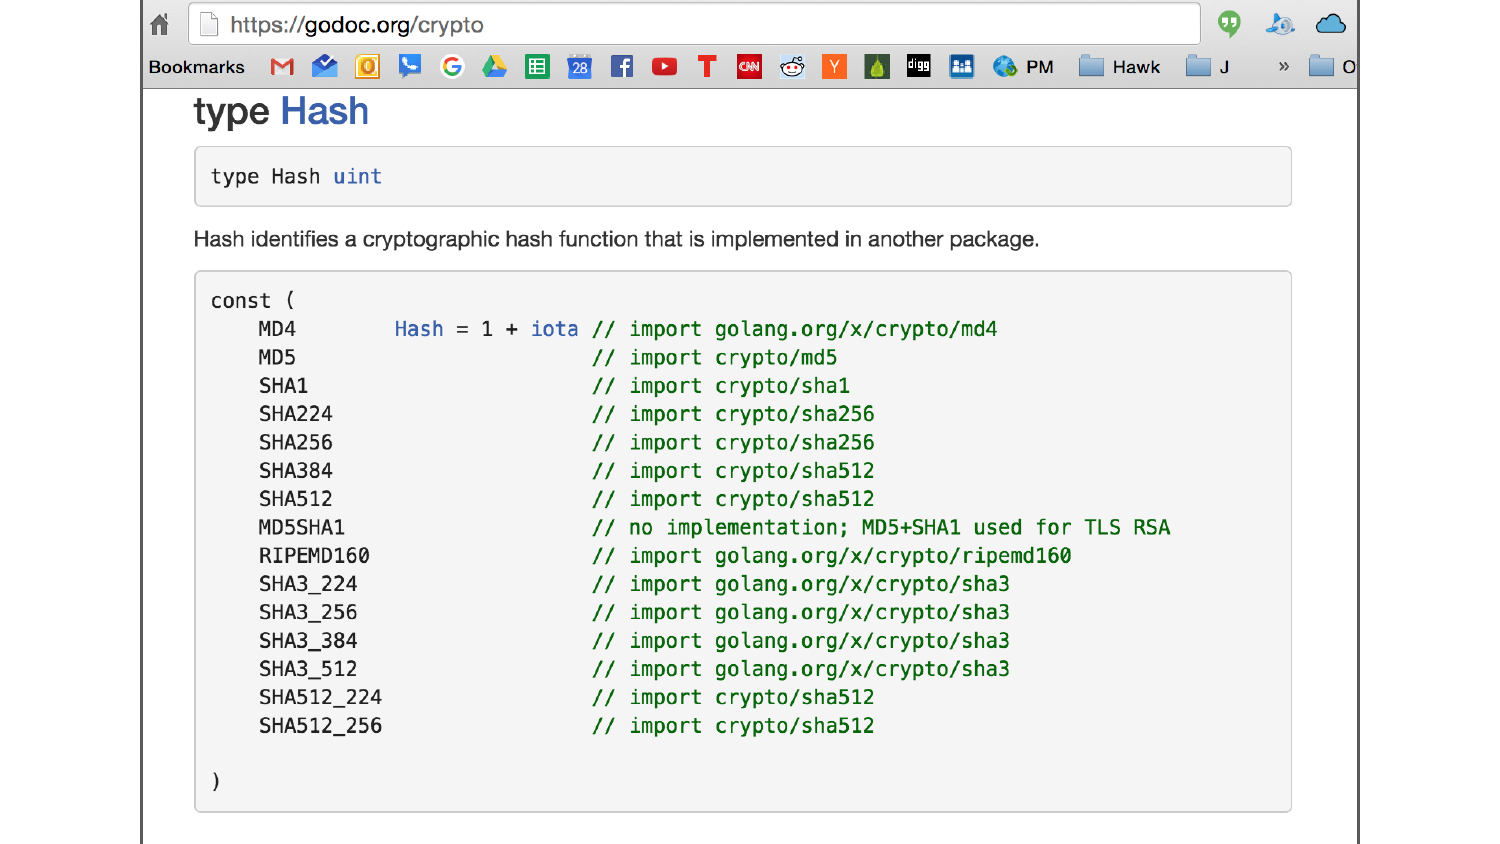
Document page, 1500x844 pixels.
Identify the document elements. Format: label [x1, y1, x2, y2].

picture [142, 0, 1358, 844]
